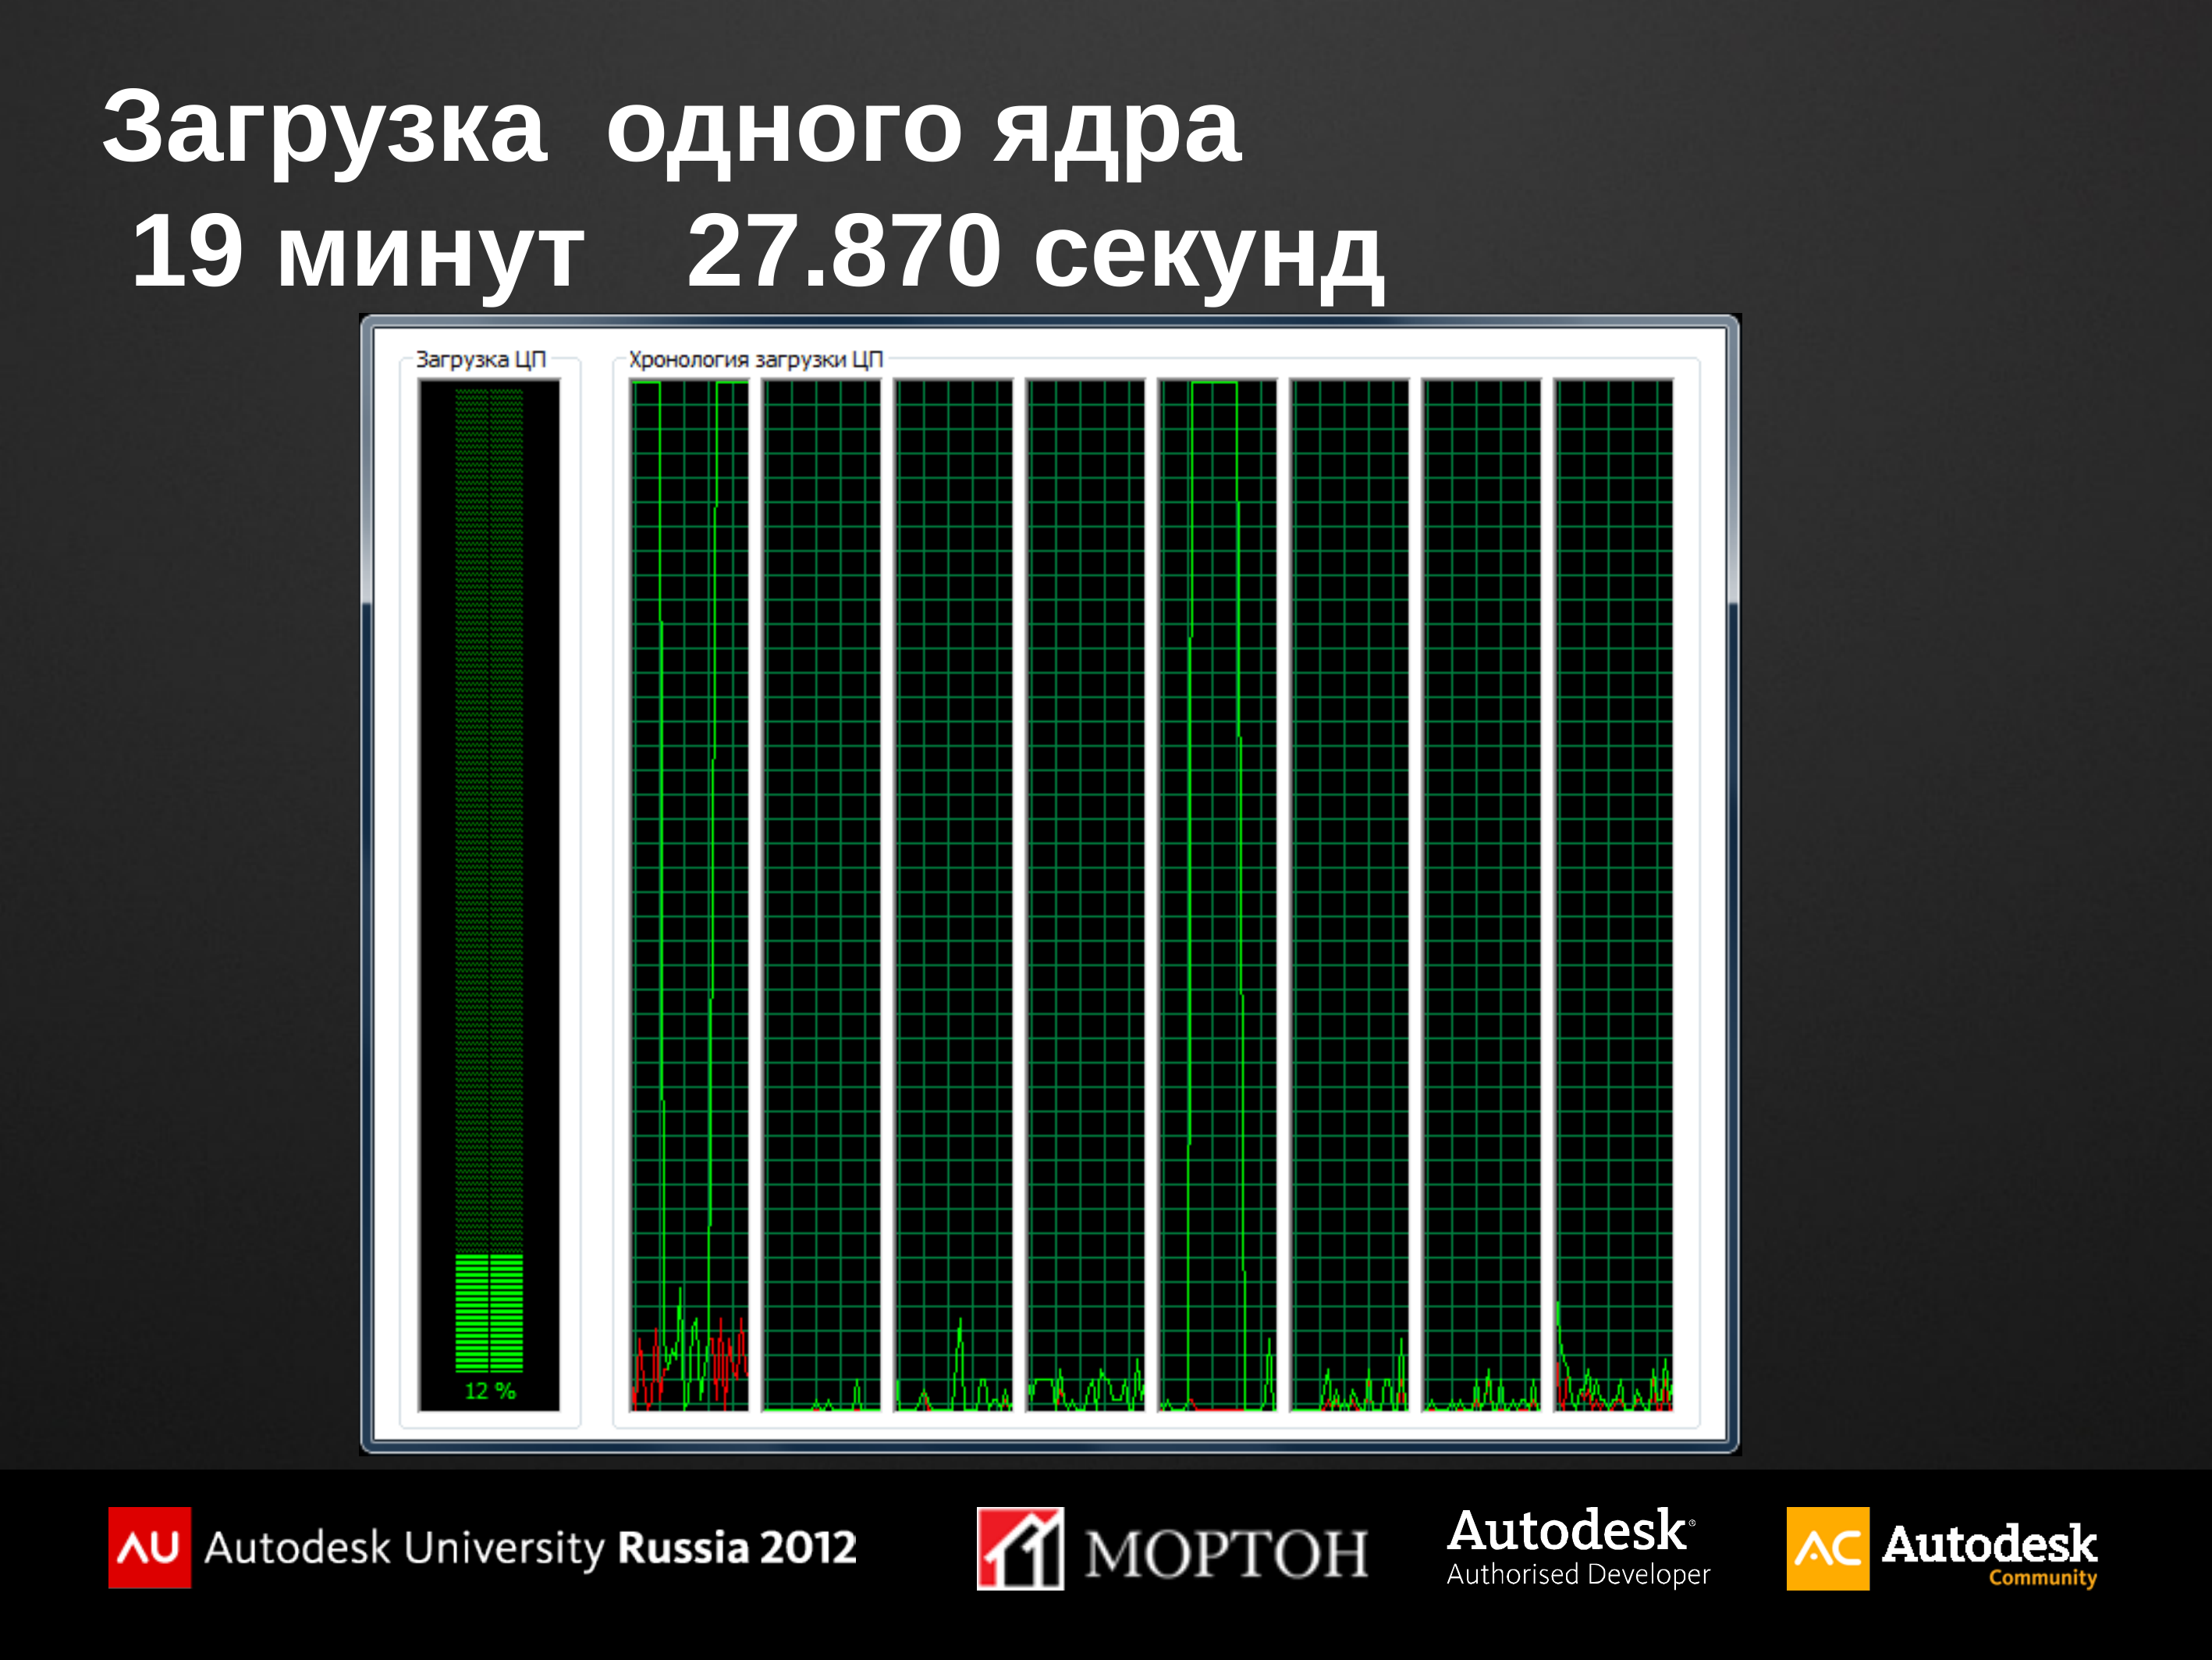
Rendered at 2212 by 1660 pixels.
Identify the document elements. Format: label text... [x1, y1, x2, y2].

picture [0, 0, 2212, 1470]
picture [1787, 1507, 2102, 1591]
picture [977, 1507, 1374, 1591]
picture [108, 1507, 856, 1591]
title Загрузка одного ядра 19 минут 27.870 секунд [101, 61, 2100, 302]
